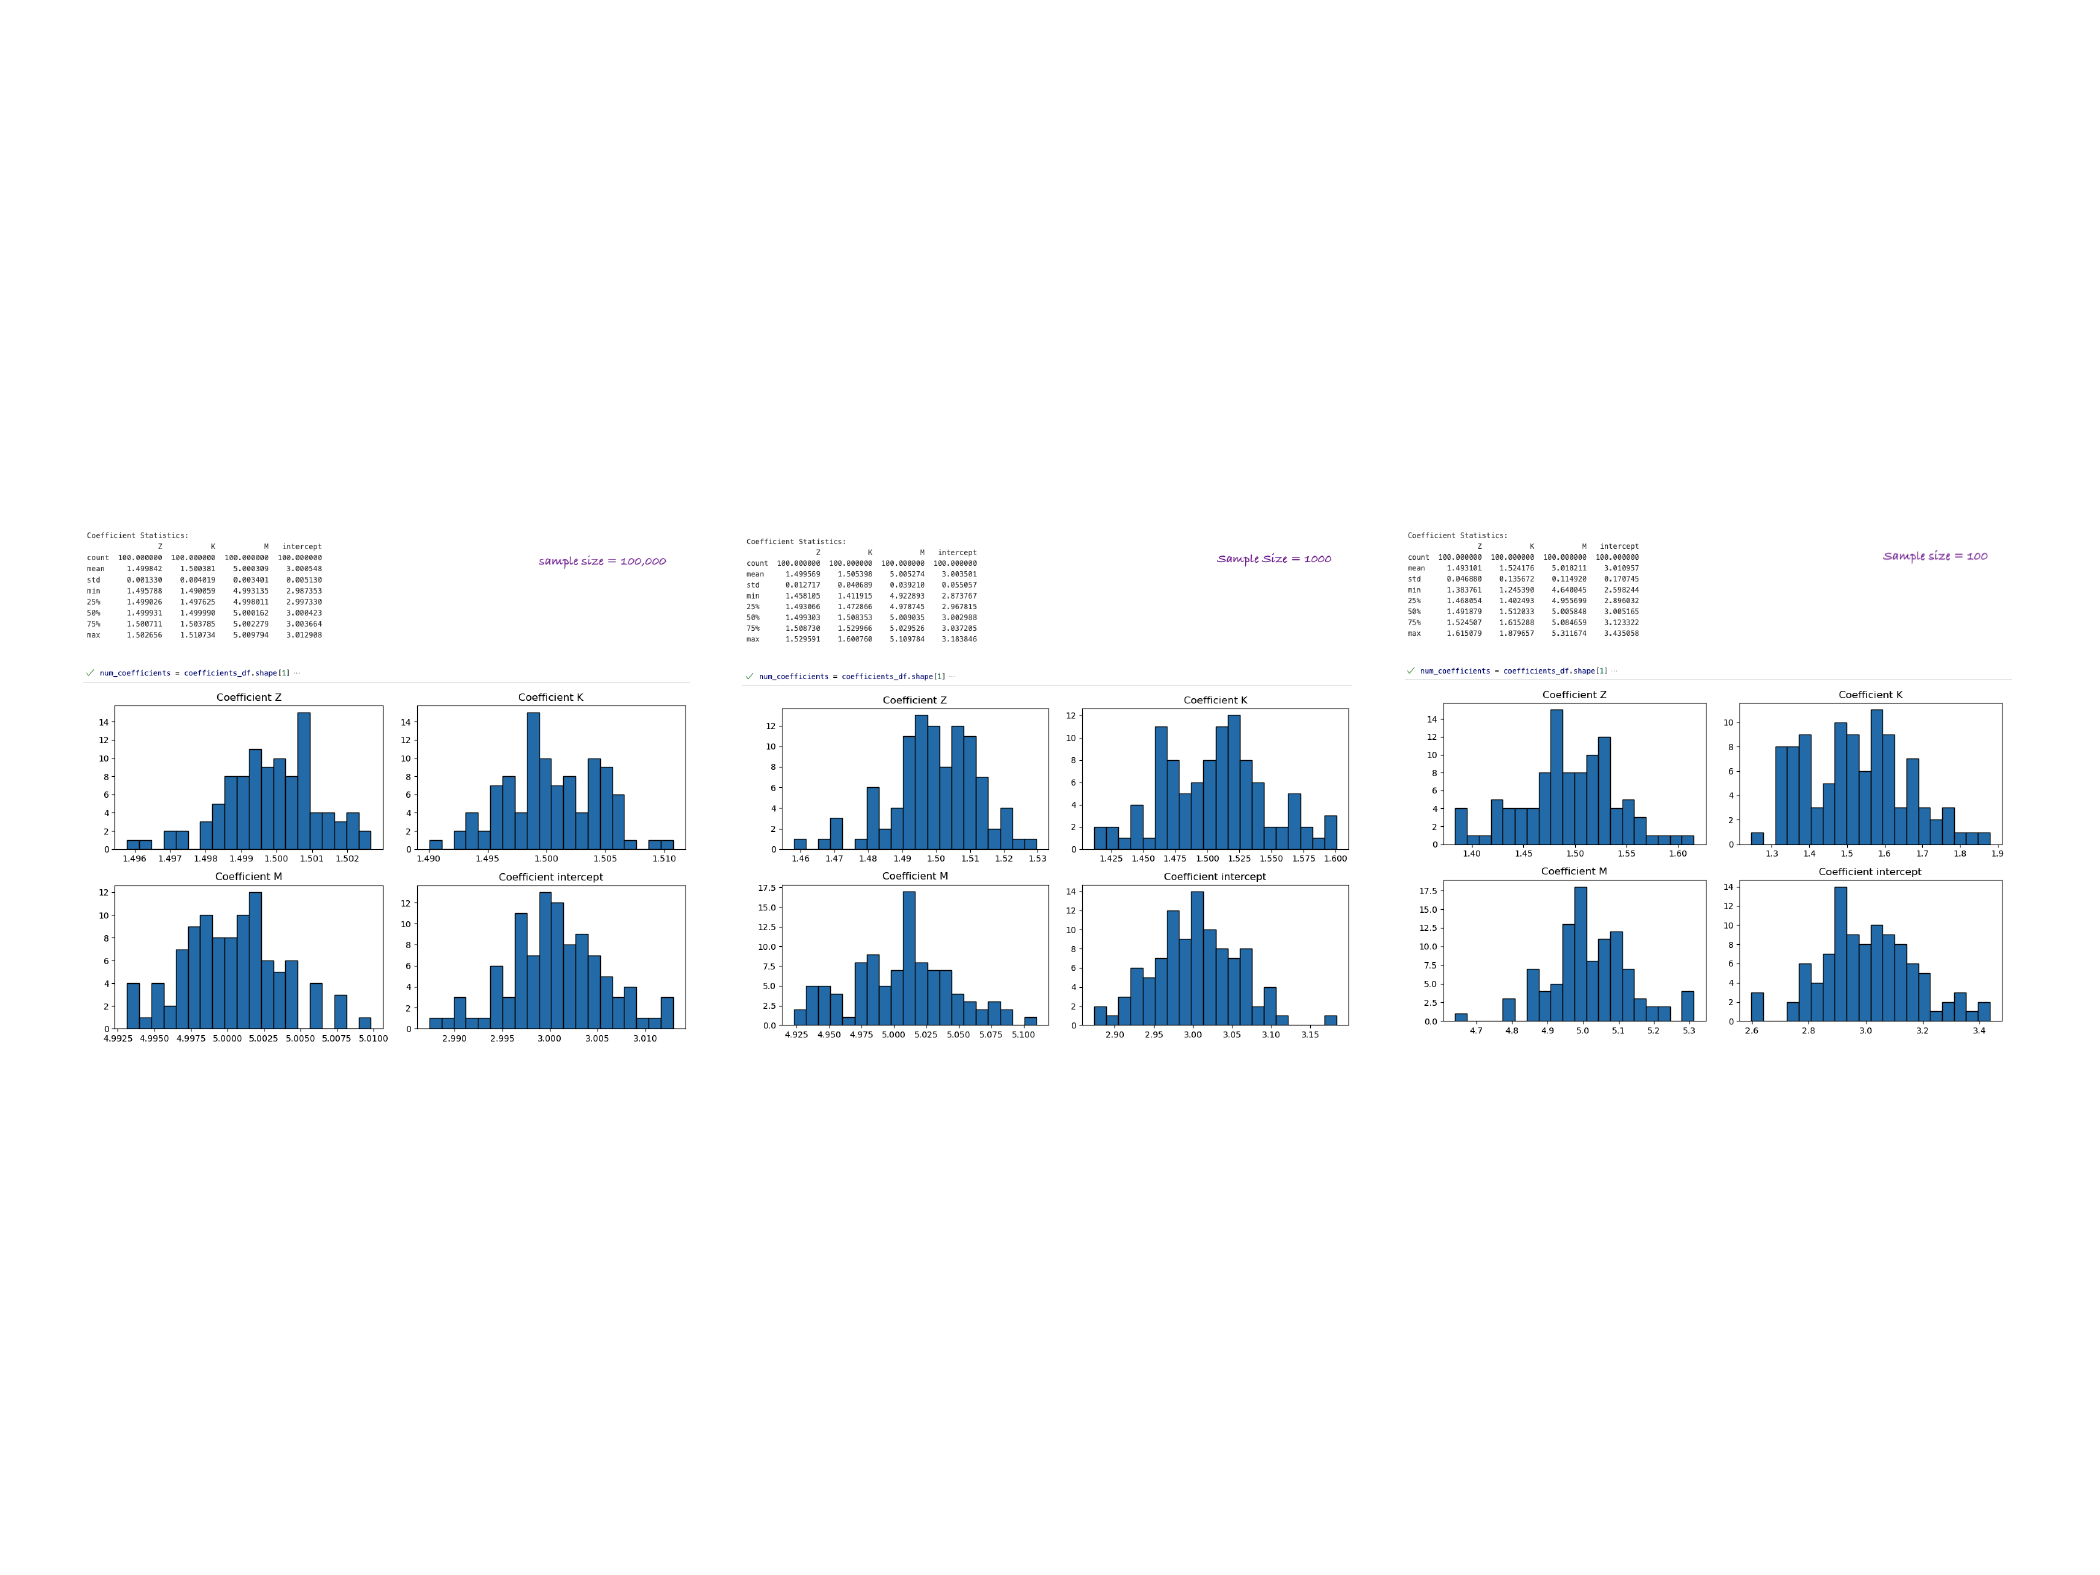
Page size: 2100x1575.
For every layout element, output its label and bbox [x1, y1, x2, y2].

picture [742, 533, 1352, 1041]
picture [83, 528, 690, 1046]
picture [1405, 528, 2012, 1046]
